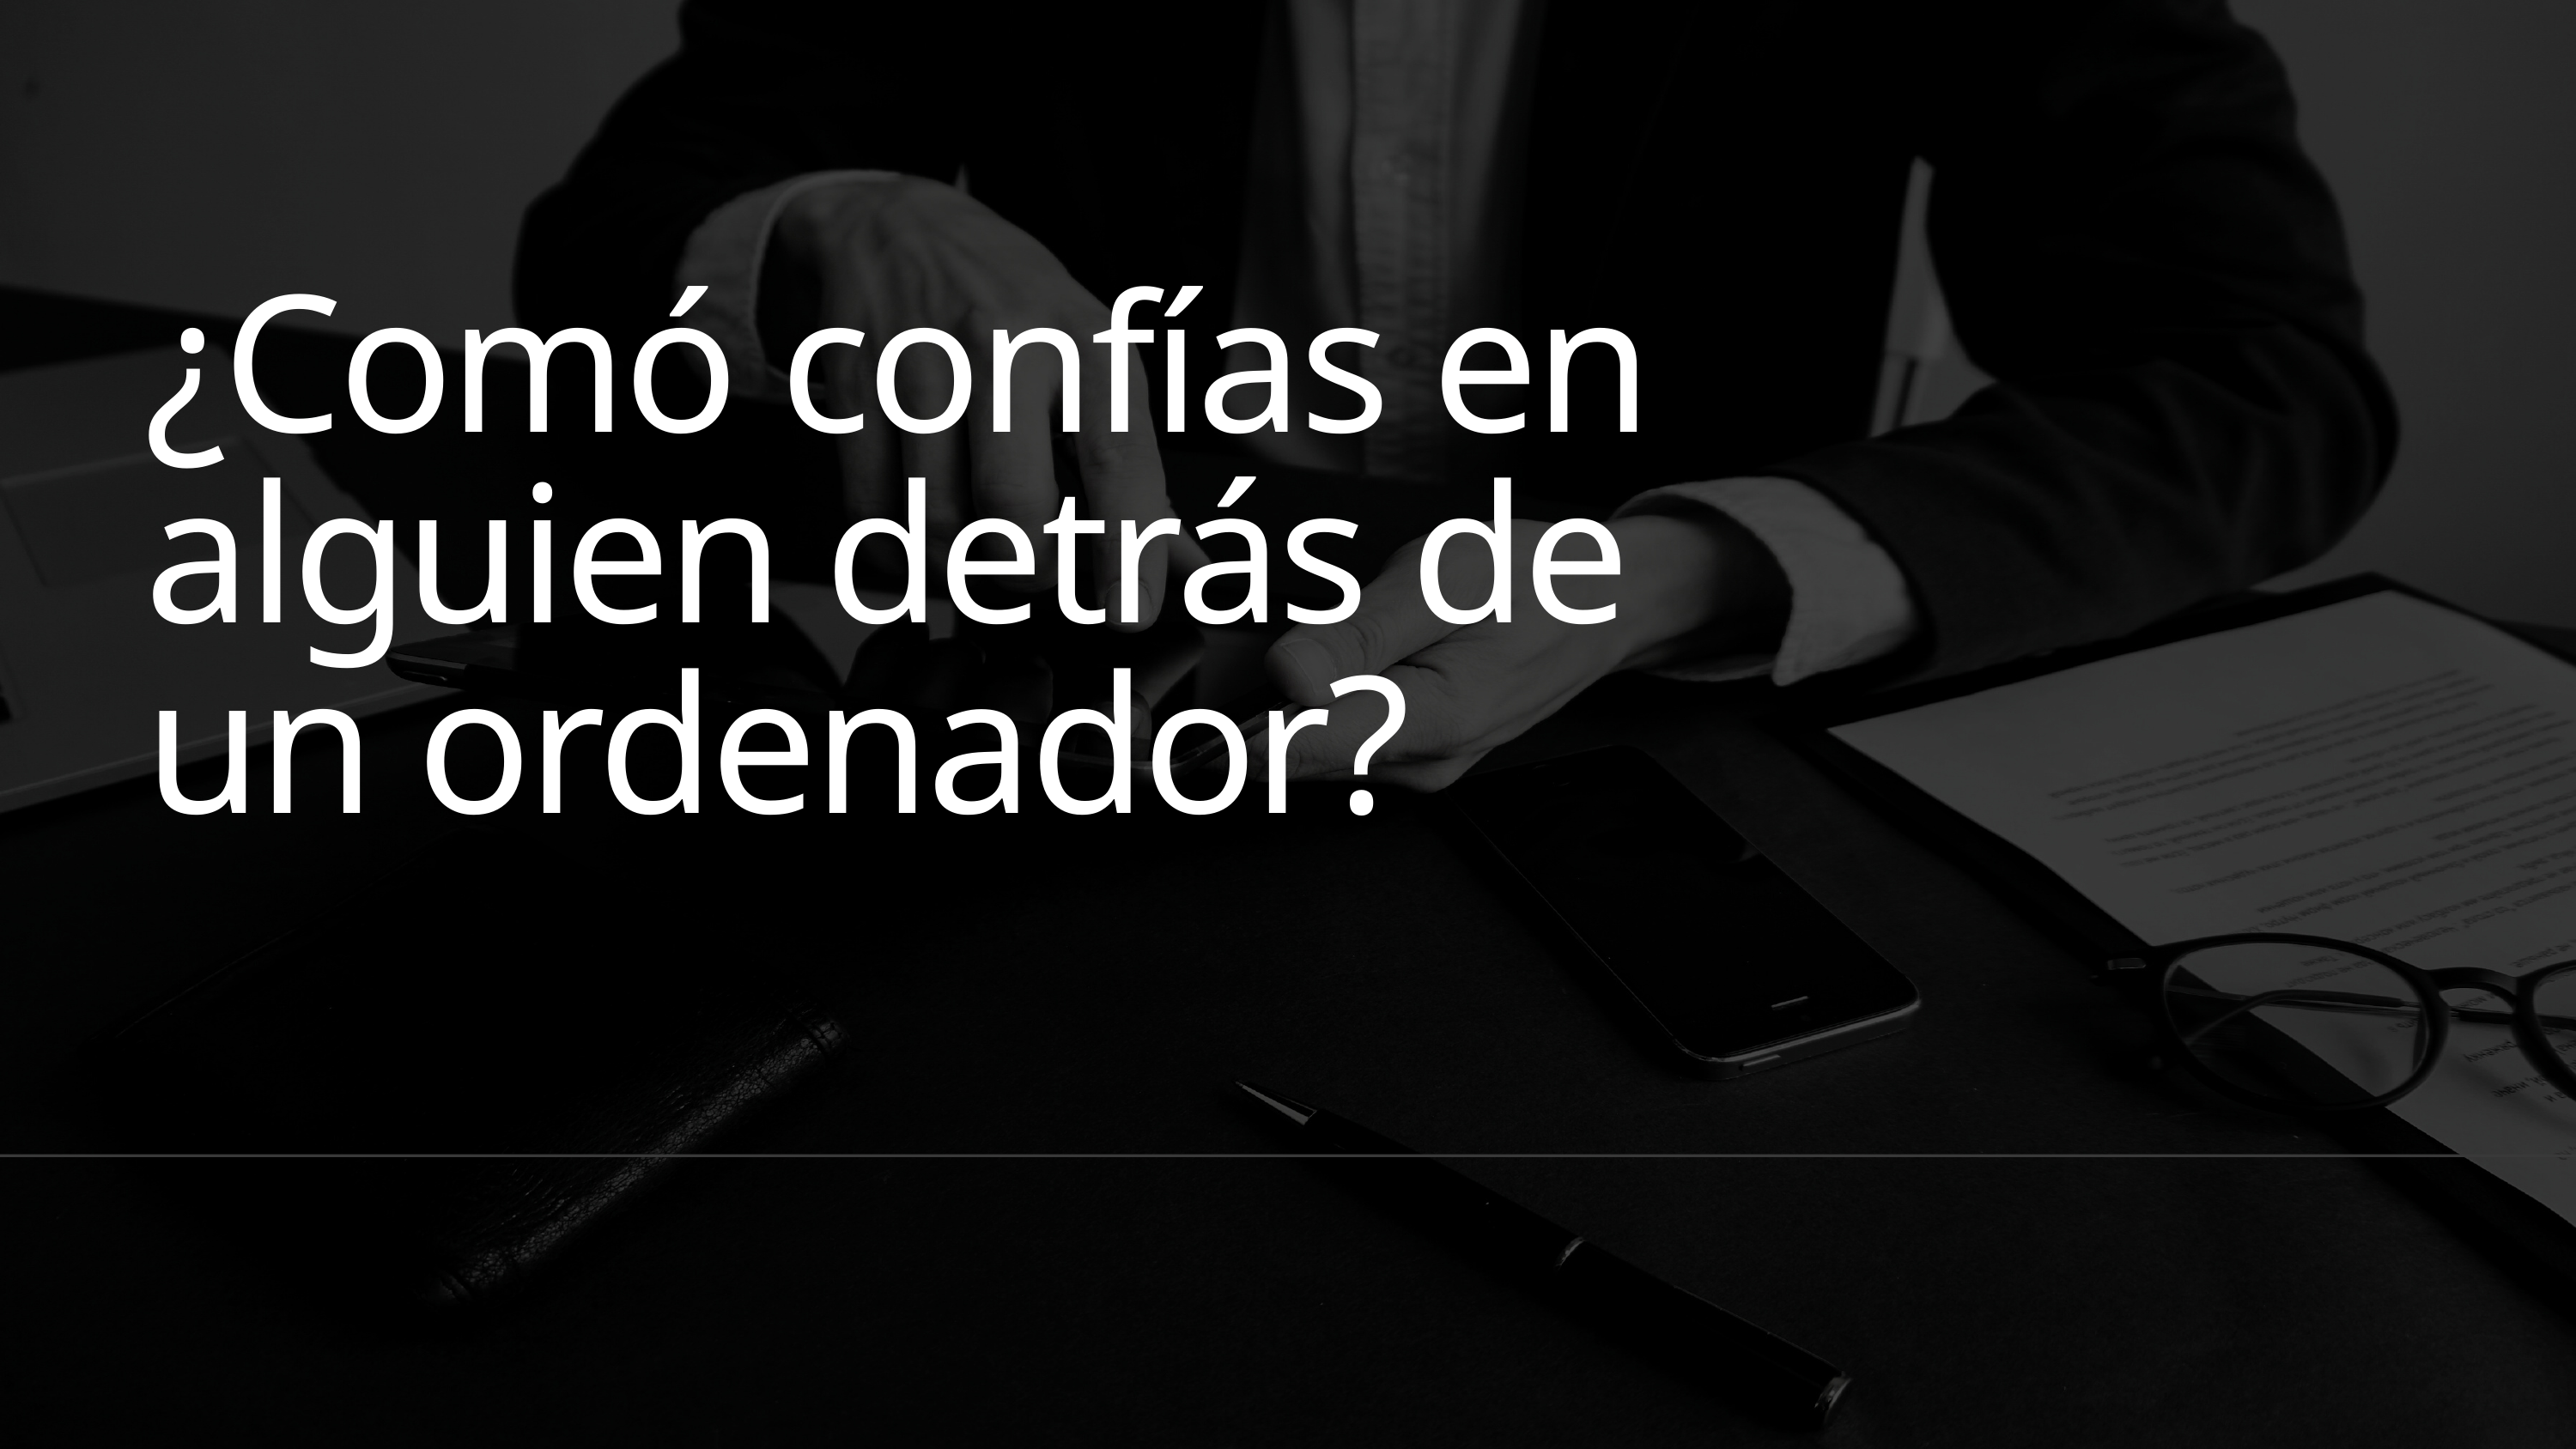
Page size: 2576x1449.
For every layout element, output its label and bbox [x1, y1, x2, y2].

text_box [144, 144, 1809, 864]
picture [0, 0, 2576, 1155]
picture [0, 1156, 2576, 1449]
